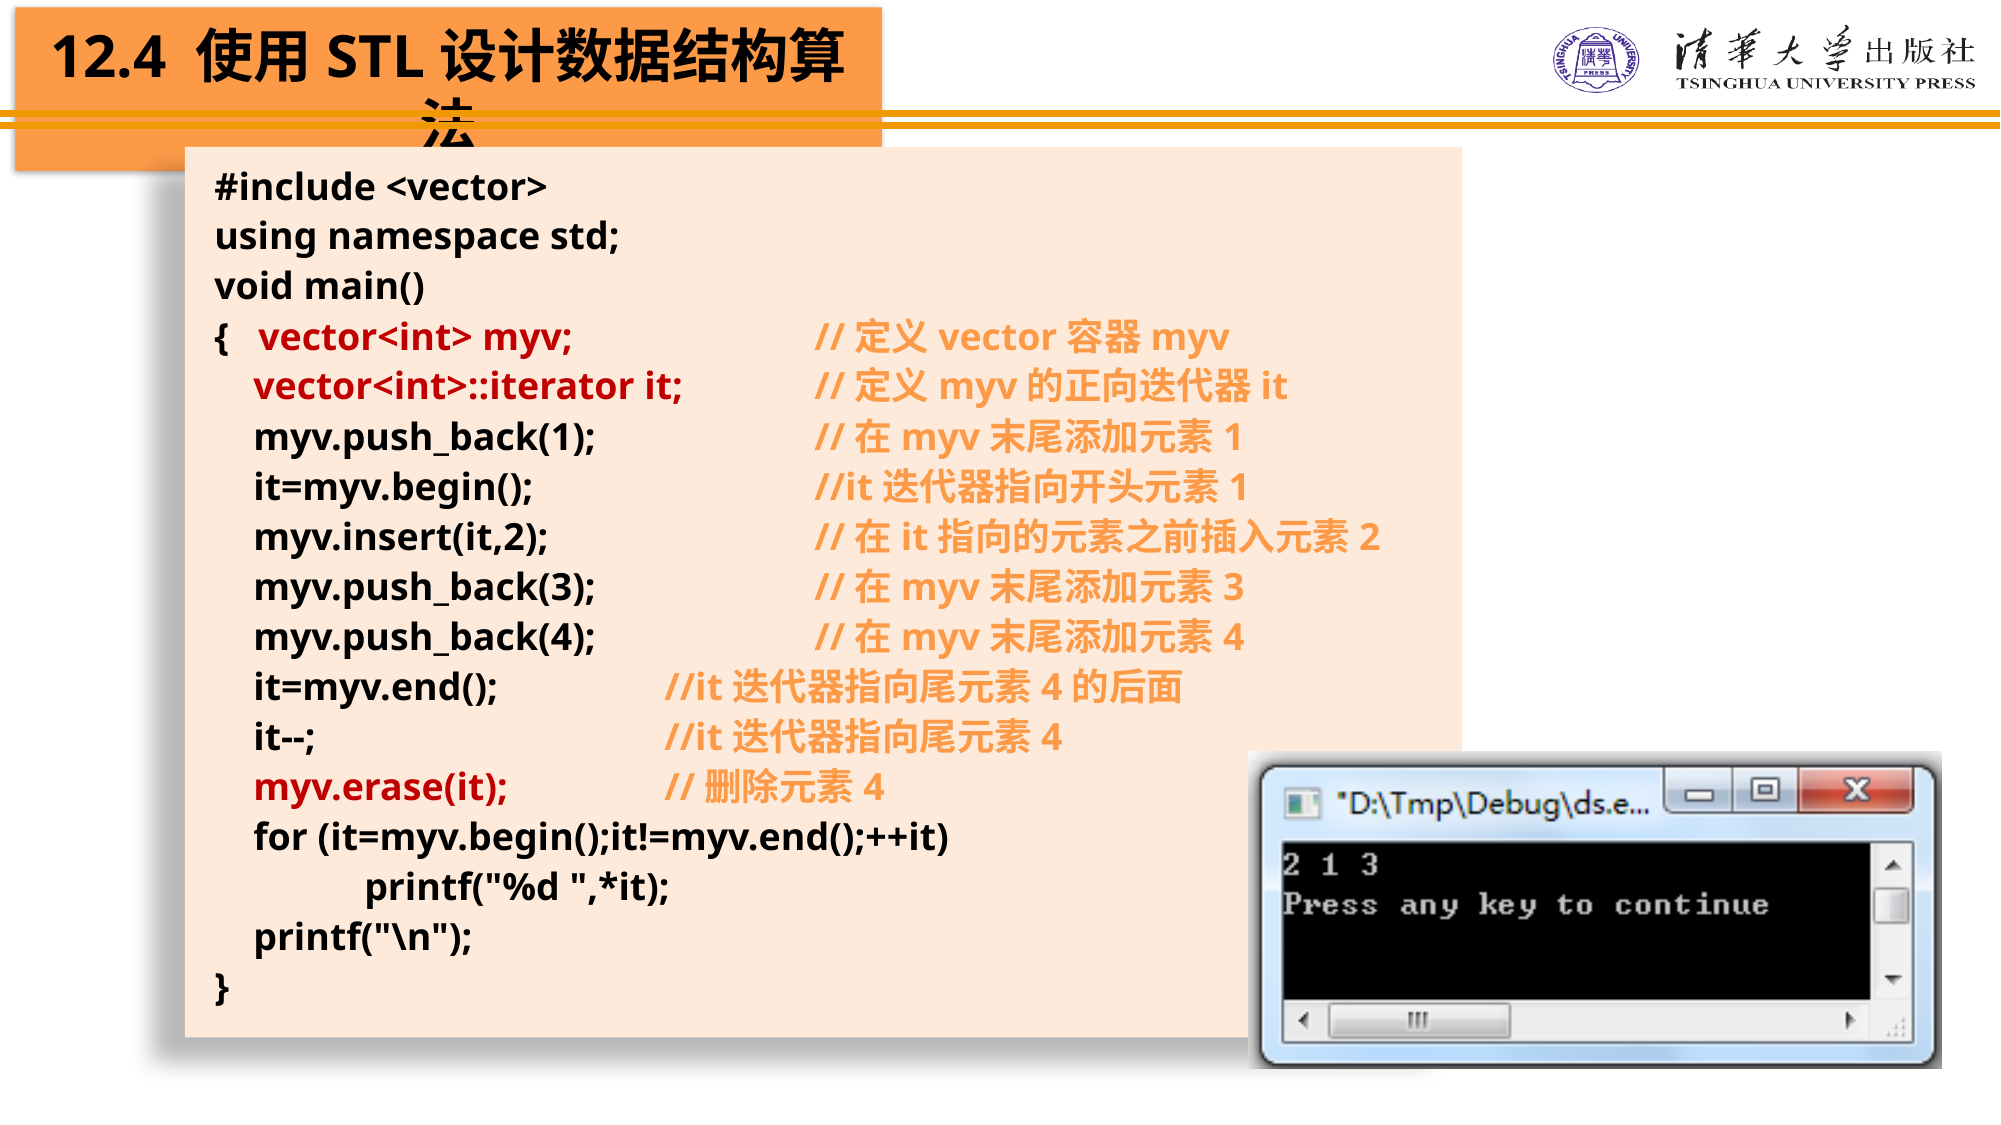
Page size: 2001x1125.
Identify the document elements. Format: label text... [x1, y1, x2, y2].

text_box #include <vector> using namespace std; void main() { vector<int> myv; //定义vector容器myv vector<int>::iterator it; //定义myv的正向迭代器it myv.push_back(1); //在myv末尾添加元素1 it=myv.begin(); //it迭代器指向开头元素1 myv.insert(it,2); //在it指向的元素之前插入元素2 myv.push_back(3); //在myv末尾添加元素3 myv.push_back(4); //在myv末尾添加元素4 it=myv.end(); //it迭代器指向尾元素4的后面 it--; //it迭代器指向尾元素4 myv.erase(it); //删除元素4 for (it=myv.begin();it!=myv.end();++it) printf("%d ",*it); printf("\n"); } [184, 146, 1463, 1038]
picture [1504, 0, 2001, 144]
picture [1247, 751, 1942, 1070]
